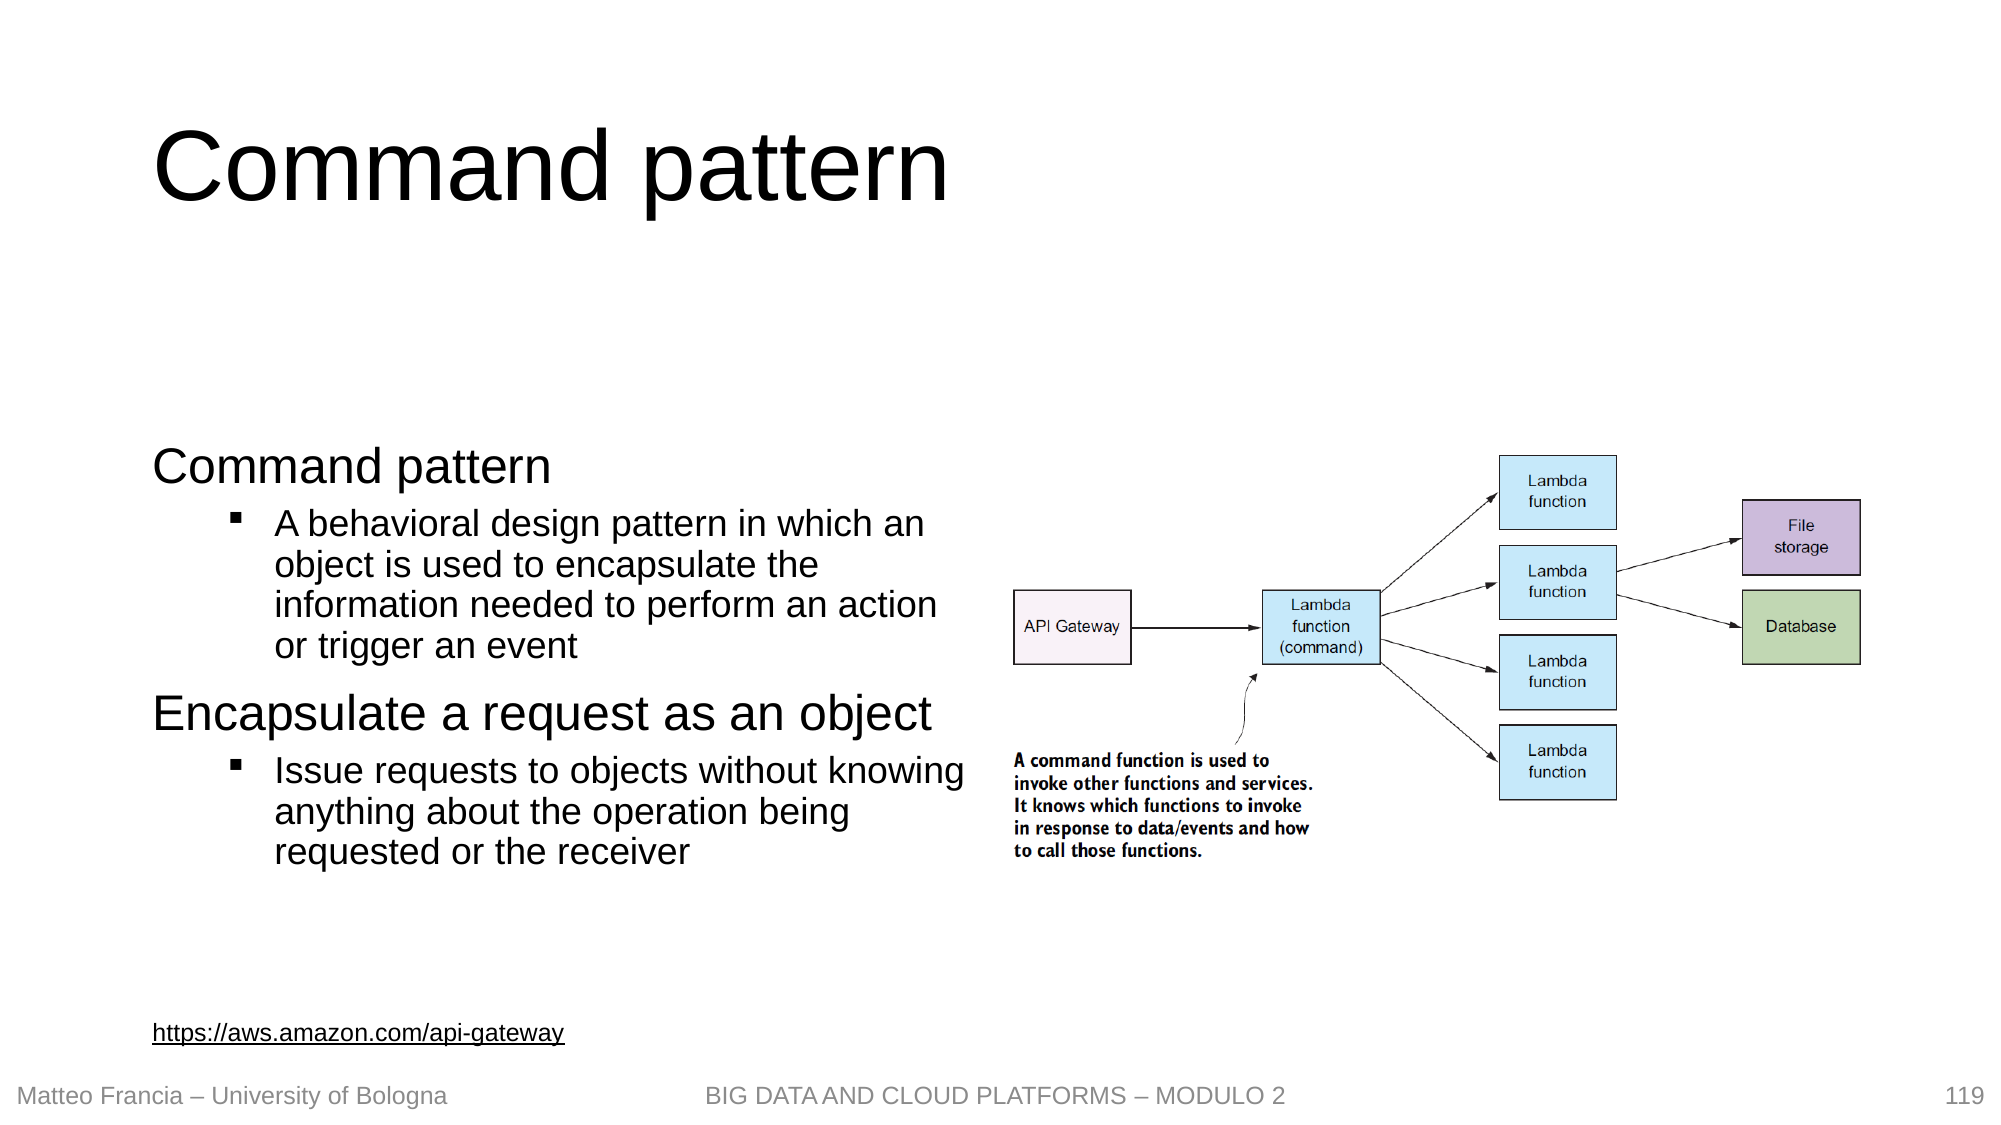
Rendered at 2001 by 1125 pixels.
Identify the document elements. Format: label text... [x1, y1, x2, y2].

list https://aws.amazon.com/api-gateway [137, 1003, 1863, 1064]
title Command pattern [137, 59, 1863, 278]
slide_number 119 [1550, 1065, 2000, 1125]
footer Matteo Francia – University of Bologna [0, 1065, 466, 1125]
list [1012, 452, 1863, 861]
list Command pattern A behavioral design pattern in which an object is used to encapsulate the information needed to perform an action or trigger an event Encapsulate a request as an object Issue requests to objects without knowing anything about the operation being requested or the receiver [137, 299, 988, 1003]
